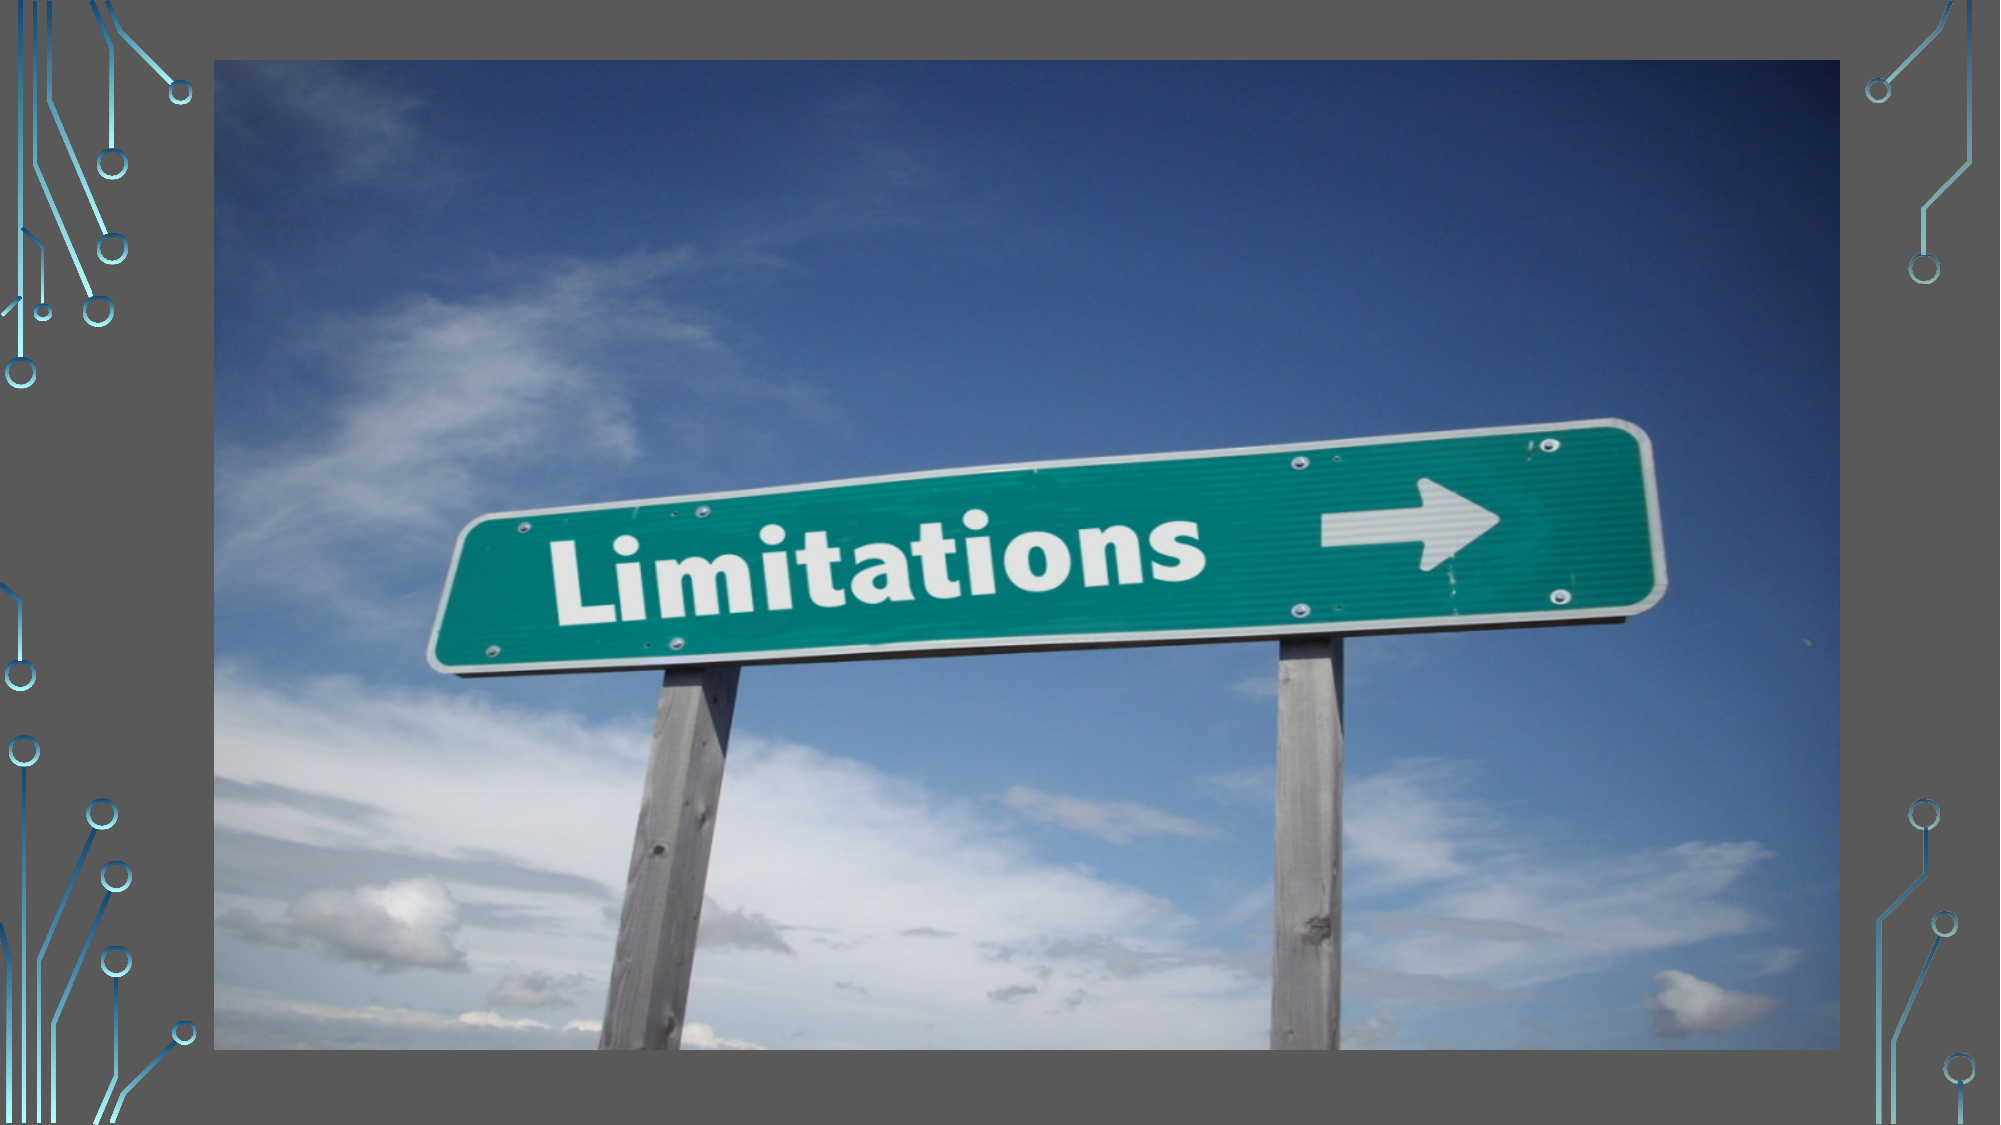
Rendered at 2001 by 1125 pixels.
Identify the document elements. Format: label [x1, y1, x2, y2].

list [213, 60, 1840, 1051]
